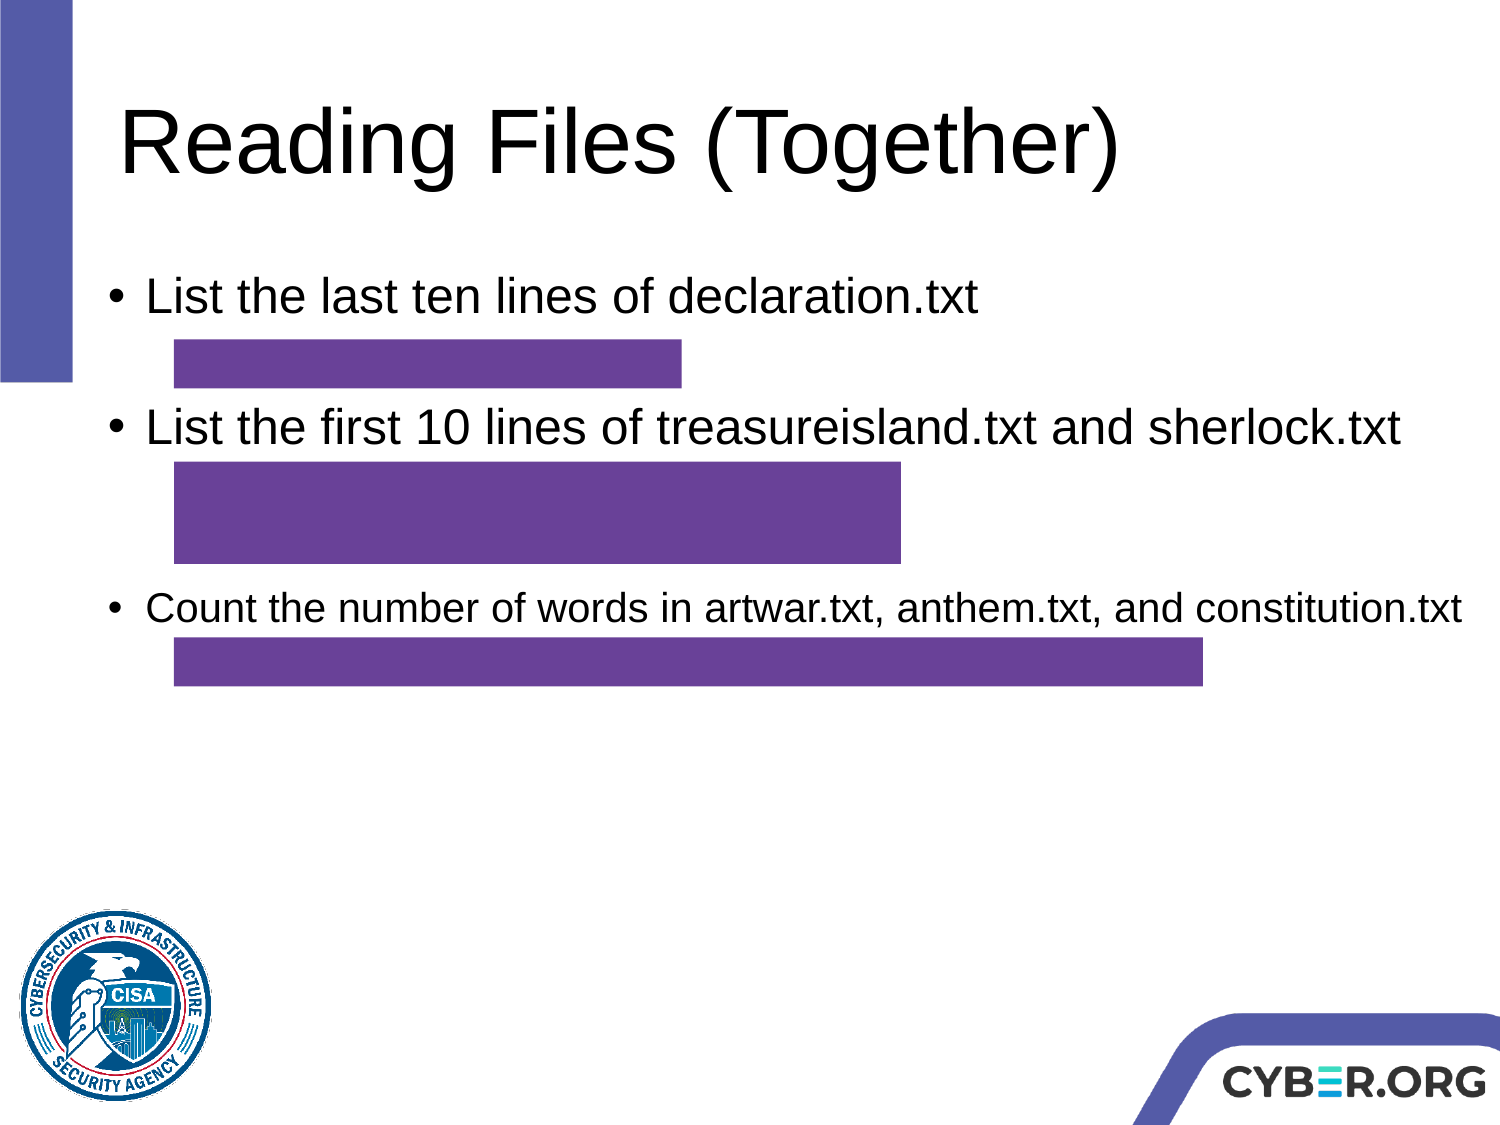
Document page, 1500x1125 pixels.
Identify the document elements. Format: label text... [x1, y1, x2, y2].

text_box [173, 339, 682, 389]
picture [0, 0, 1500, 1125]
title Reading Files (Together) [103, 59, 1397, 228]
text_box [174, 461, 901, 564]
list List the last ten lines of declaration.txt tail declaration.txt List the first 10 lines of treasureisland.txt and sherlock.txt head treasureisland.txt head sherlock.txt Count the number of words in artwar.txt, anthem.txt, and constitution.txt wc artwar.txt anthem.txt constitution.txt [92, 263, 1490, 815]
text_box [173, 637, 1203, 687]
